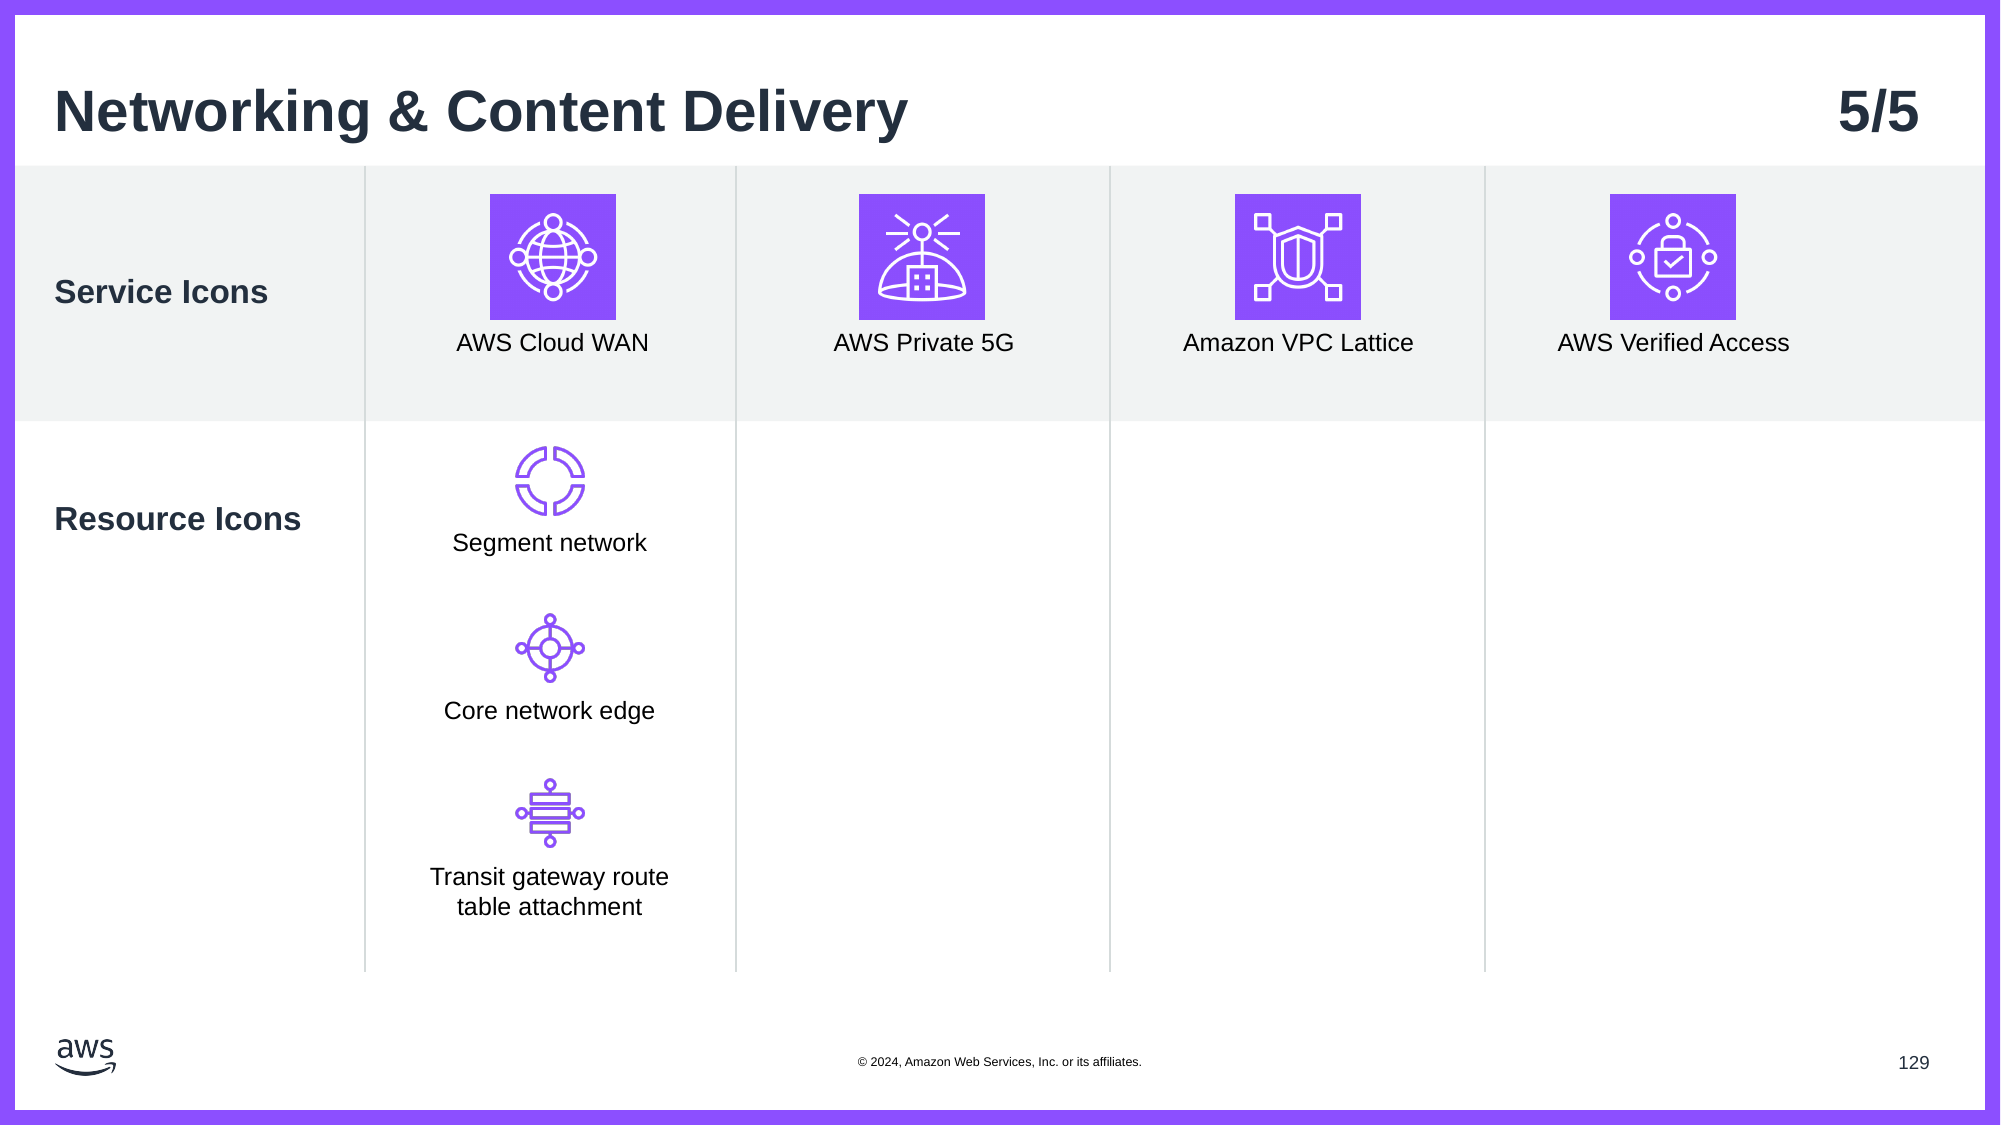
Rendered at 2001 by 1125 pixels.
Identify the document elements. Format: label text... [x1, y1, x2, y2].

picture [859, 194, 985, 320]
text_box AWS Private 5G [736, 319, 1109, 364]
text_box Segment network [433, 519, 667, 564]
text_box Amazon VPC Lattice [1111, 319, 1484, 364]
picture [1610, 194, 1736, 320]
text_box Core network edge [412, 686, 688, 732]
picture [55, 1039, 116, 1076]
picture [490, 194, 616, 320]
picture [512, 443, 588, 519]
picture [1235, 194, 1361, 320]
slide_number 129 [1494, 1031, 1945, 1092]
picture [512, 610, 588, 686]
text_box AWS Verified Access [1493, 319, 1855, 364]
picture [512, 775, 588, 851]
footer © 2024, Amazon Web Services, Inc. or its affiliates. [662, 1031, 1338, 1092]
title Networking & Content Delivery 5/5 [39, 59, 1958, 166]
text_box Transit gateway route table attachment [412, 853, 688, 929]
text_box AWS Cloud WAN [369, 319, 735, 364]
